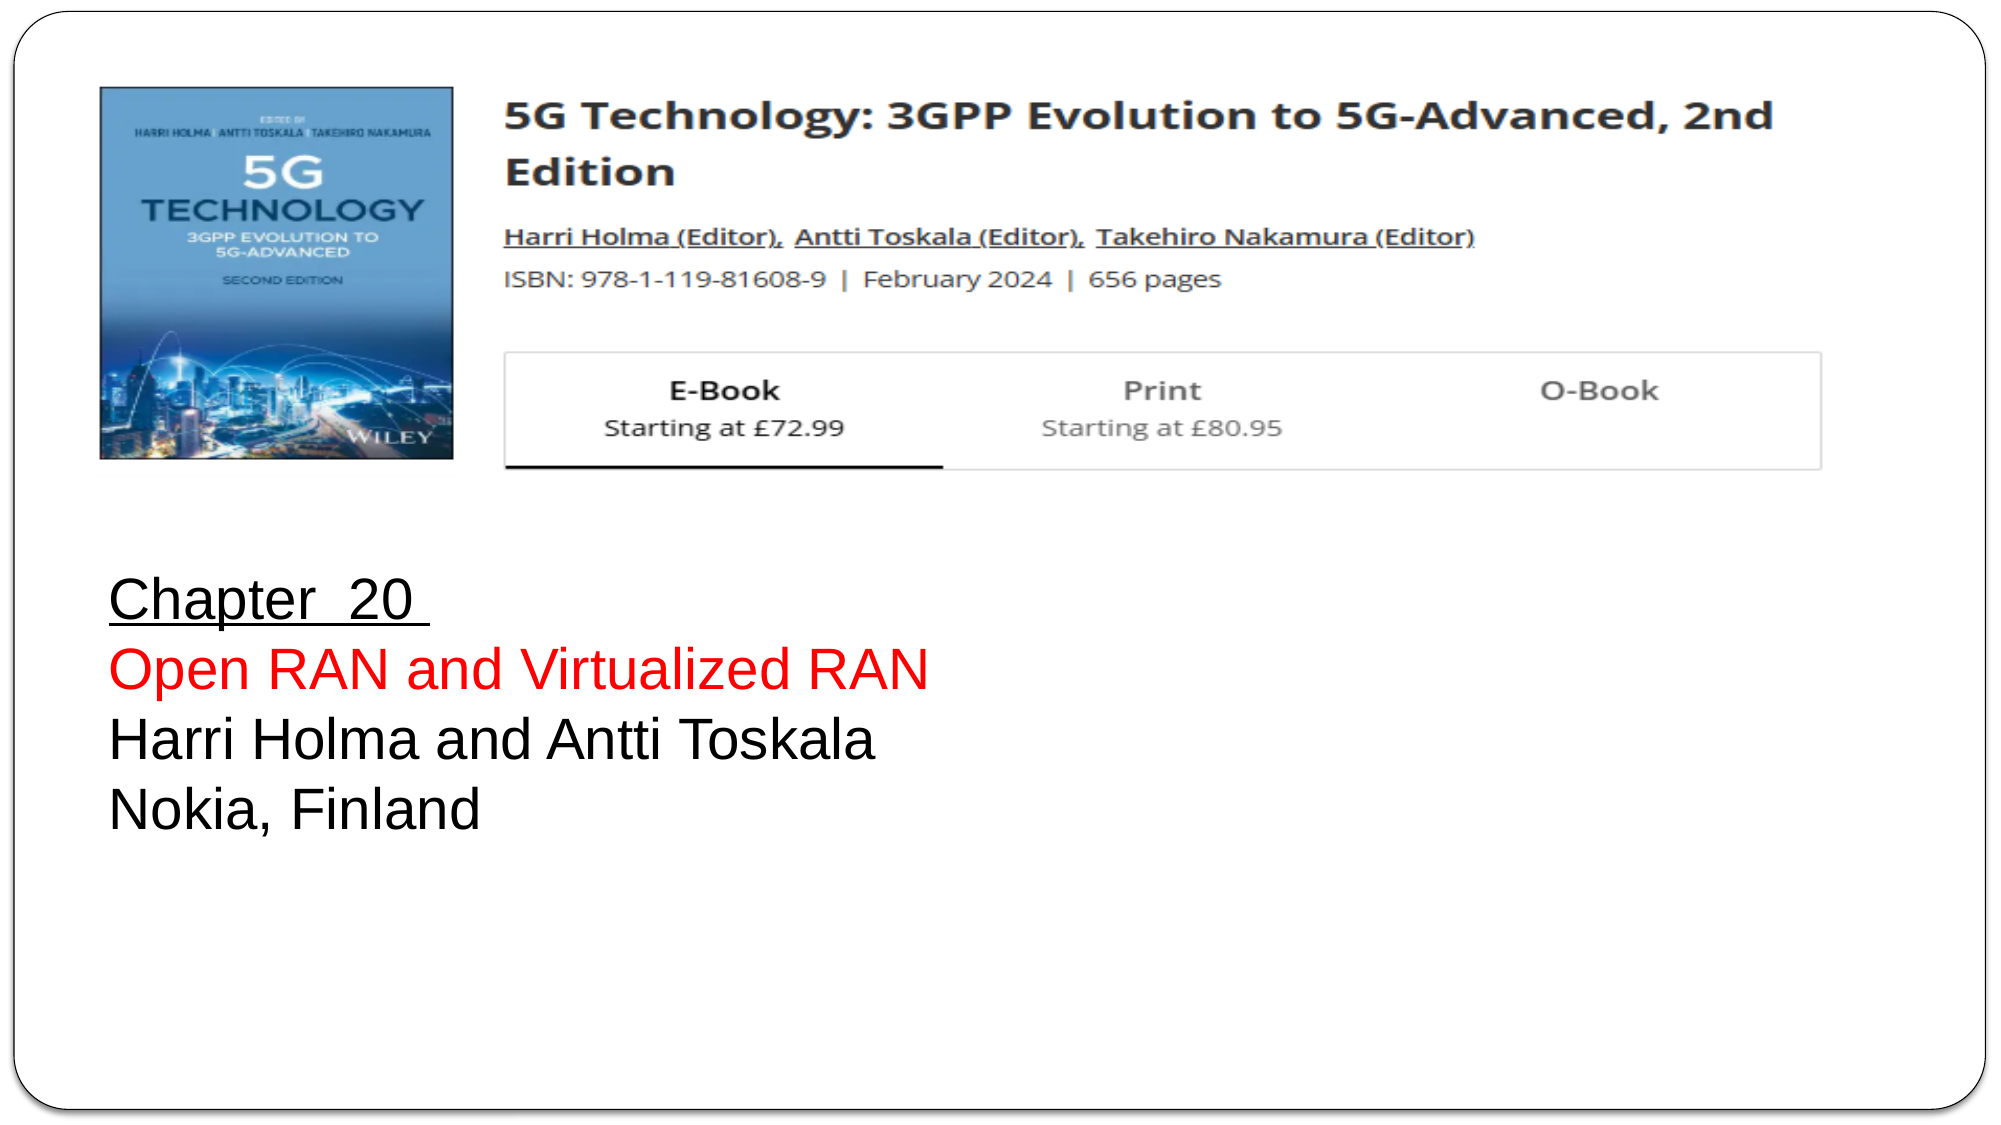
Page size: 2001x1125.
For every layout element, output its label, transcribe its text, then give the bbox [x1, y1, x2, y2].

picture [93, 73, 1852, 477]
text_box Chapter 20 Open RAN and Virtualized RAN Harri Holma and Antti Toskala Nokia, Finland [94, 553, 1872, 849]
